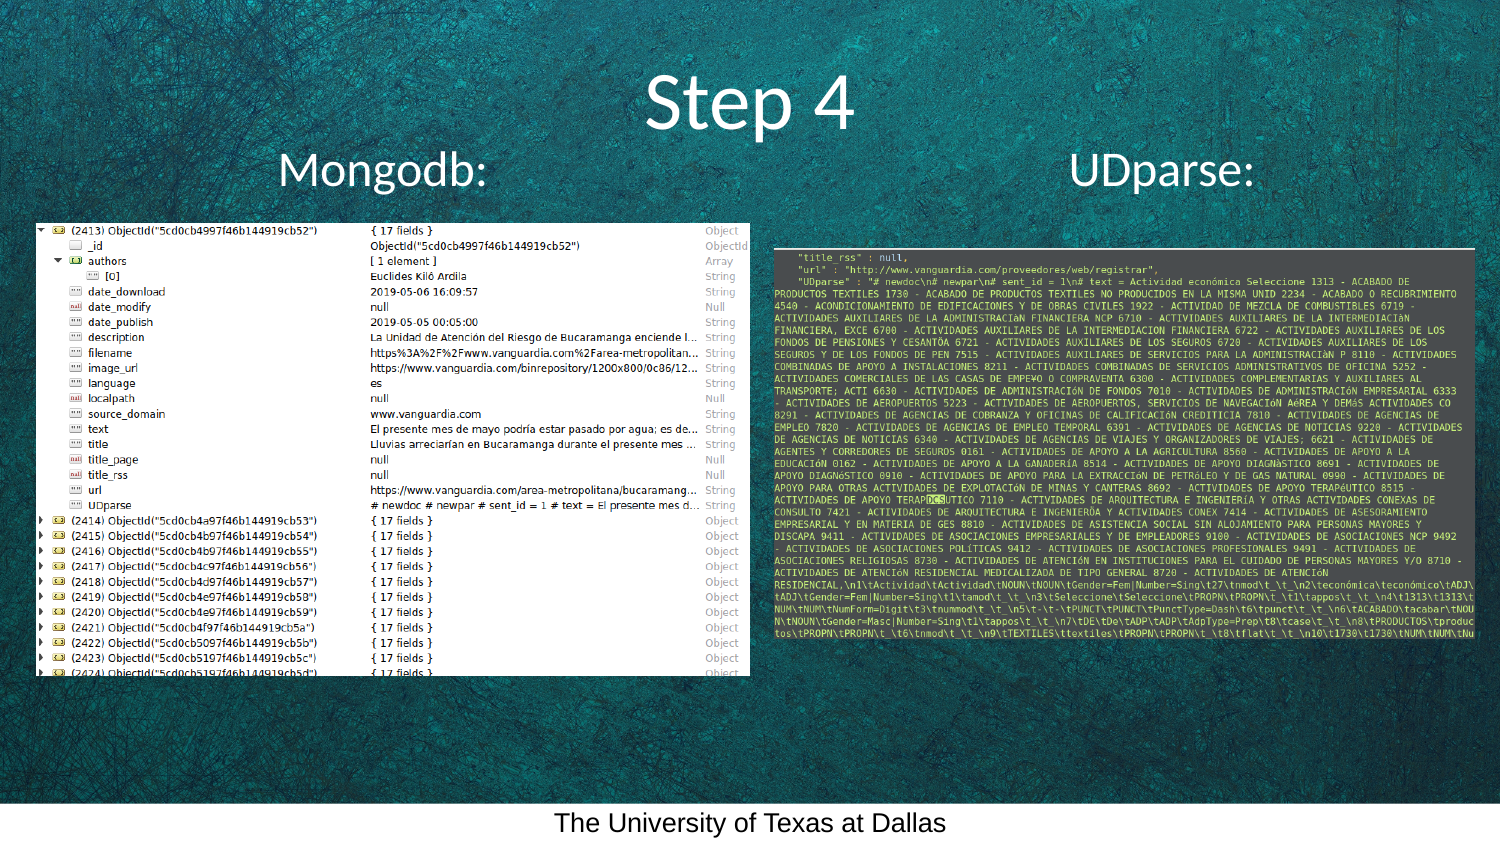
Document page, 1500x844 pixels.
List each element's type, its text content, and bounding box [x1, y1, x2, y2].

picture [0, 0, 1500, 844]
text_box Mongodb: [0, 128, 691, 223]
text_box Step 4 [224, 38, 1275, 170]
text_box UDparse: [779, 128, 1471, 223]
